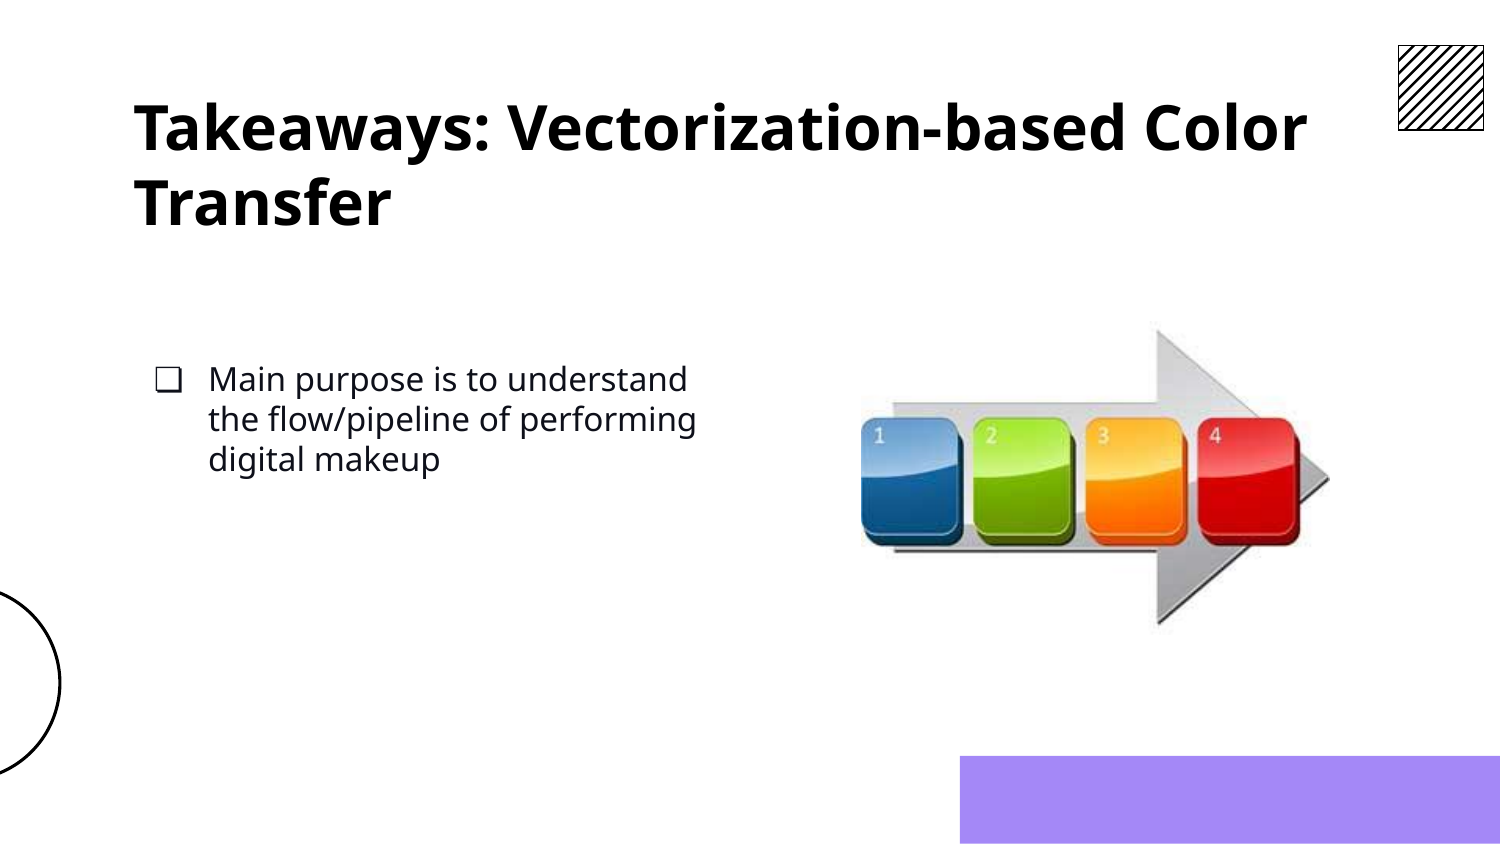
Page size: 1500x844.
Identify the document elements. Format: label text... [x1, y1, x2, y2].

title Takeaways: Vectorization-based Color Transfer [118, 72, 1453, 167]
picture [860, 321, 1331, 635]
subtitle Main purpose is to understand the flow/pipeline of performing digital makeup [118, 343, 760, 613]
